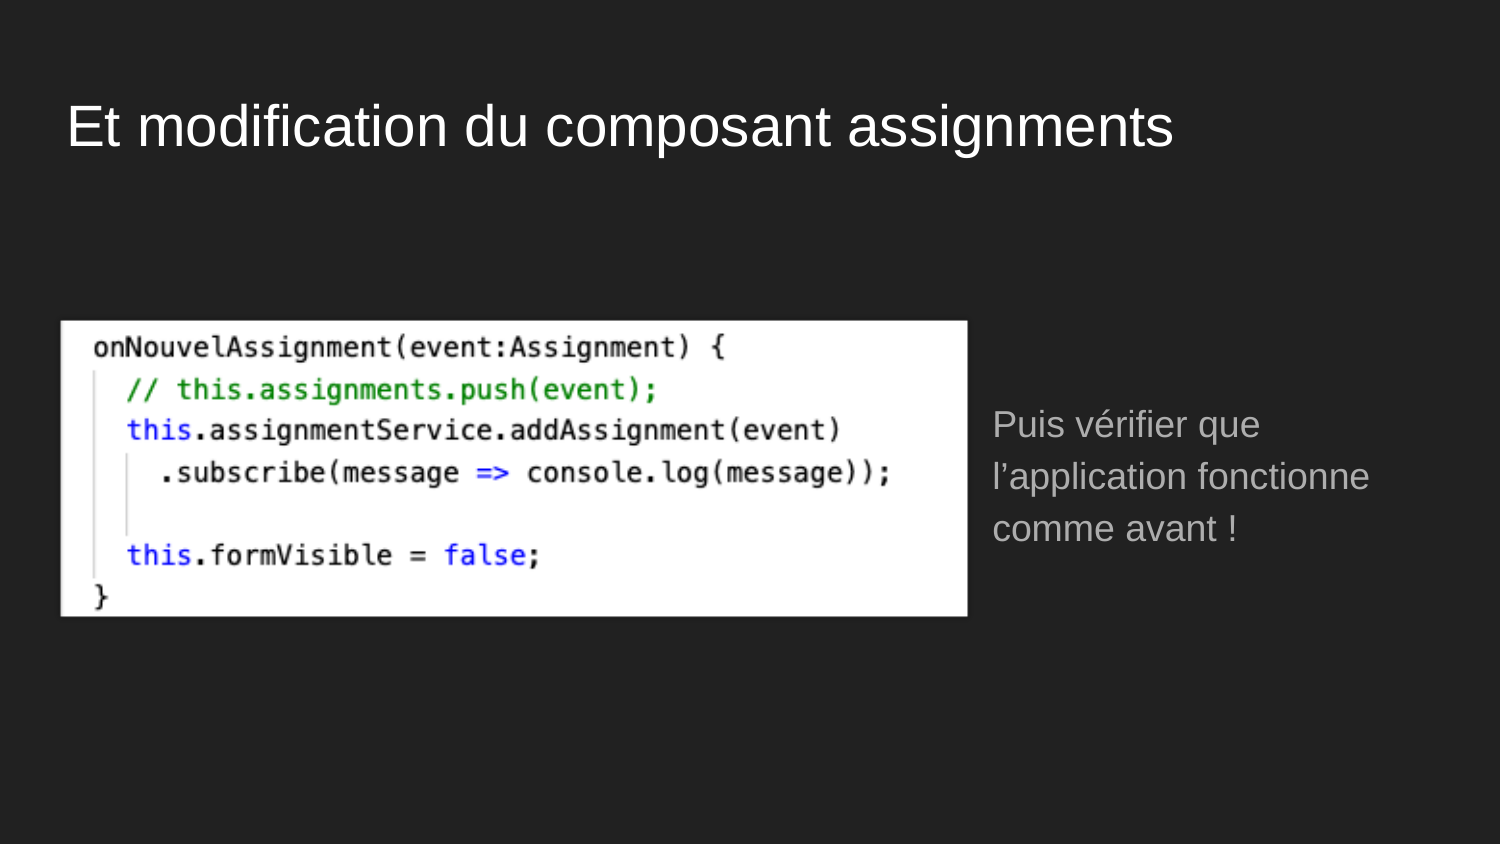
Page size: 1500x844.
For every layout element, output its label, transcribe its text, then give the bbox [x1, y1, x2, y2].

title Et modification du composant assignments [51, 72, 1449, 167]
picture [50, 311, 978, 627]
list Puis vérifier que l’application fonctionne comme avant ! [982, 378, 1477, 561]
